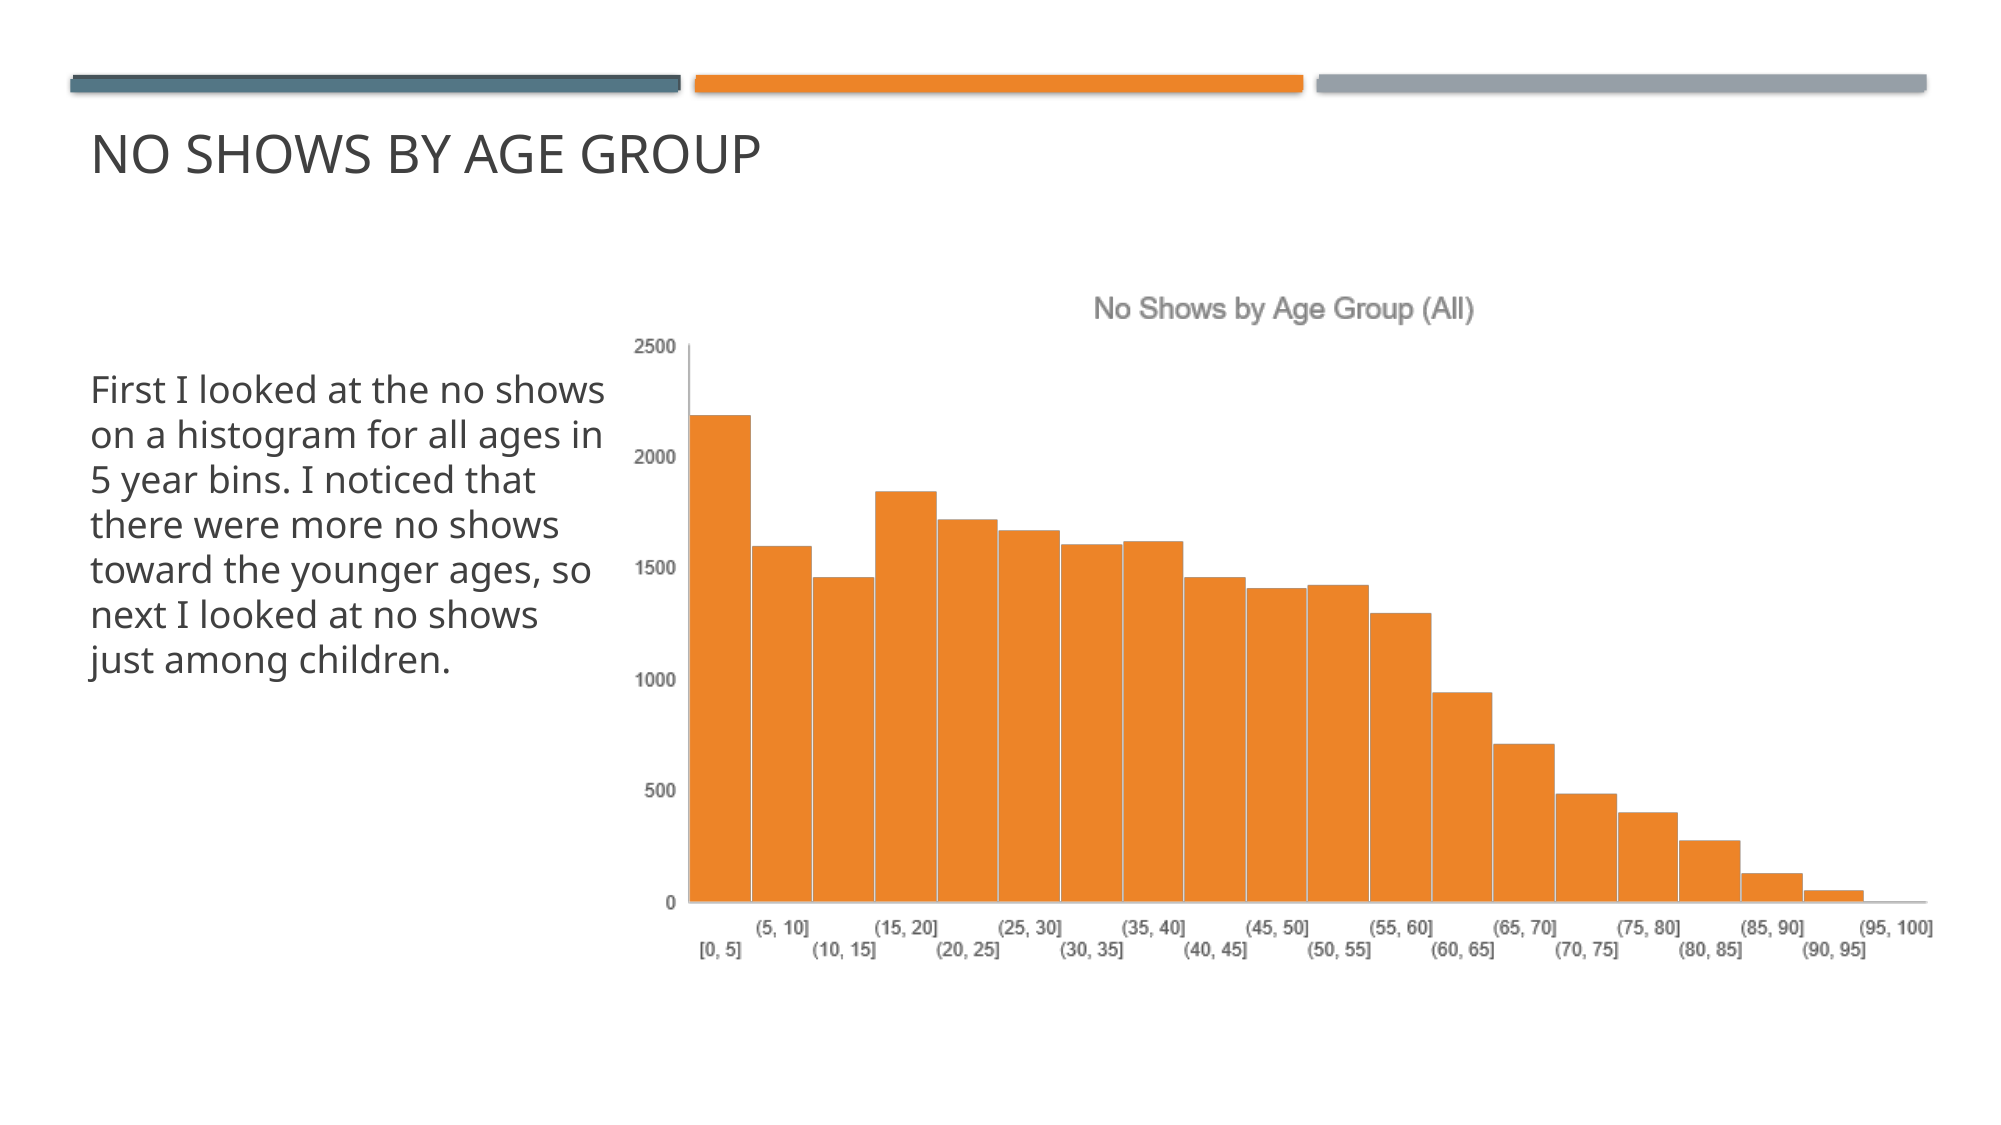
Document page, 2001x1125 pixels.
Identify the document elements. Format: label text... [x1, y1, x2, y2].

title No shows by age group [75, 113, 1924, 192]
list First I looked at the no shows on a histogram for all ages in 5 year bins. I noticed that there were more no shows toward the younger ages, so next I looked at no shows just among children. [75, 358, 623, 955]
picture [623, 280, 1948, 975]
